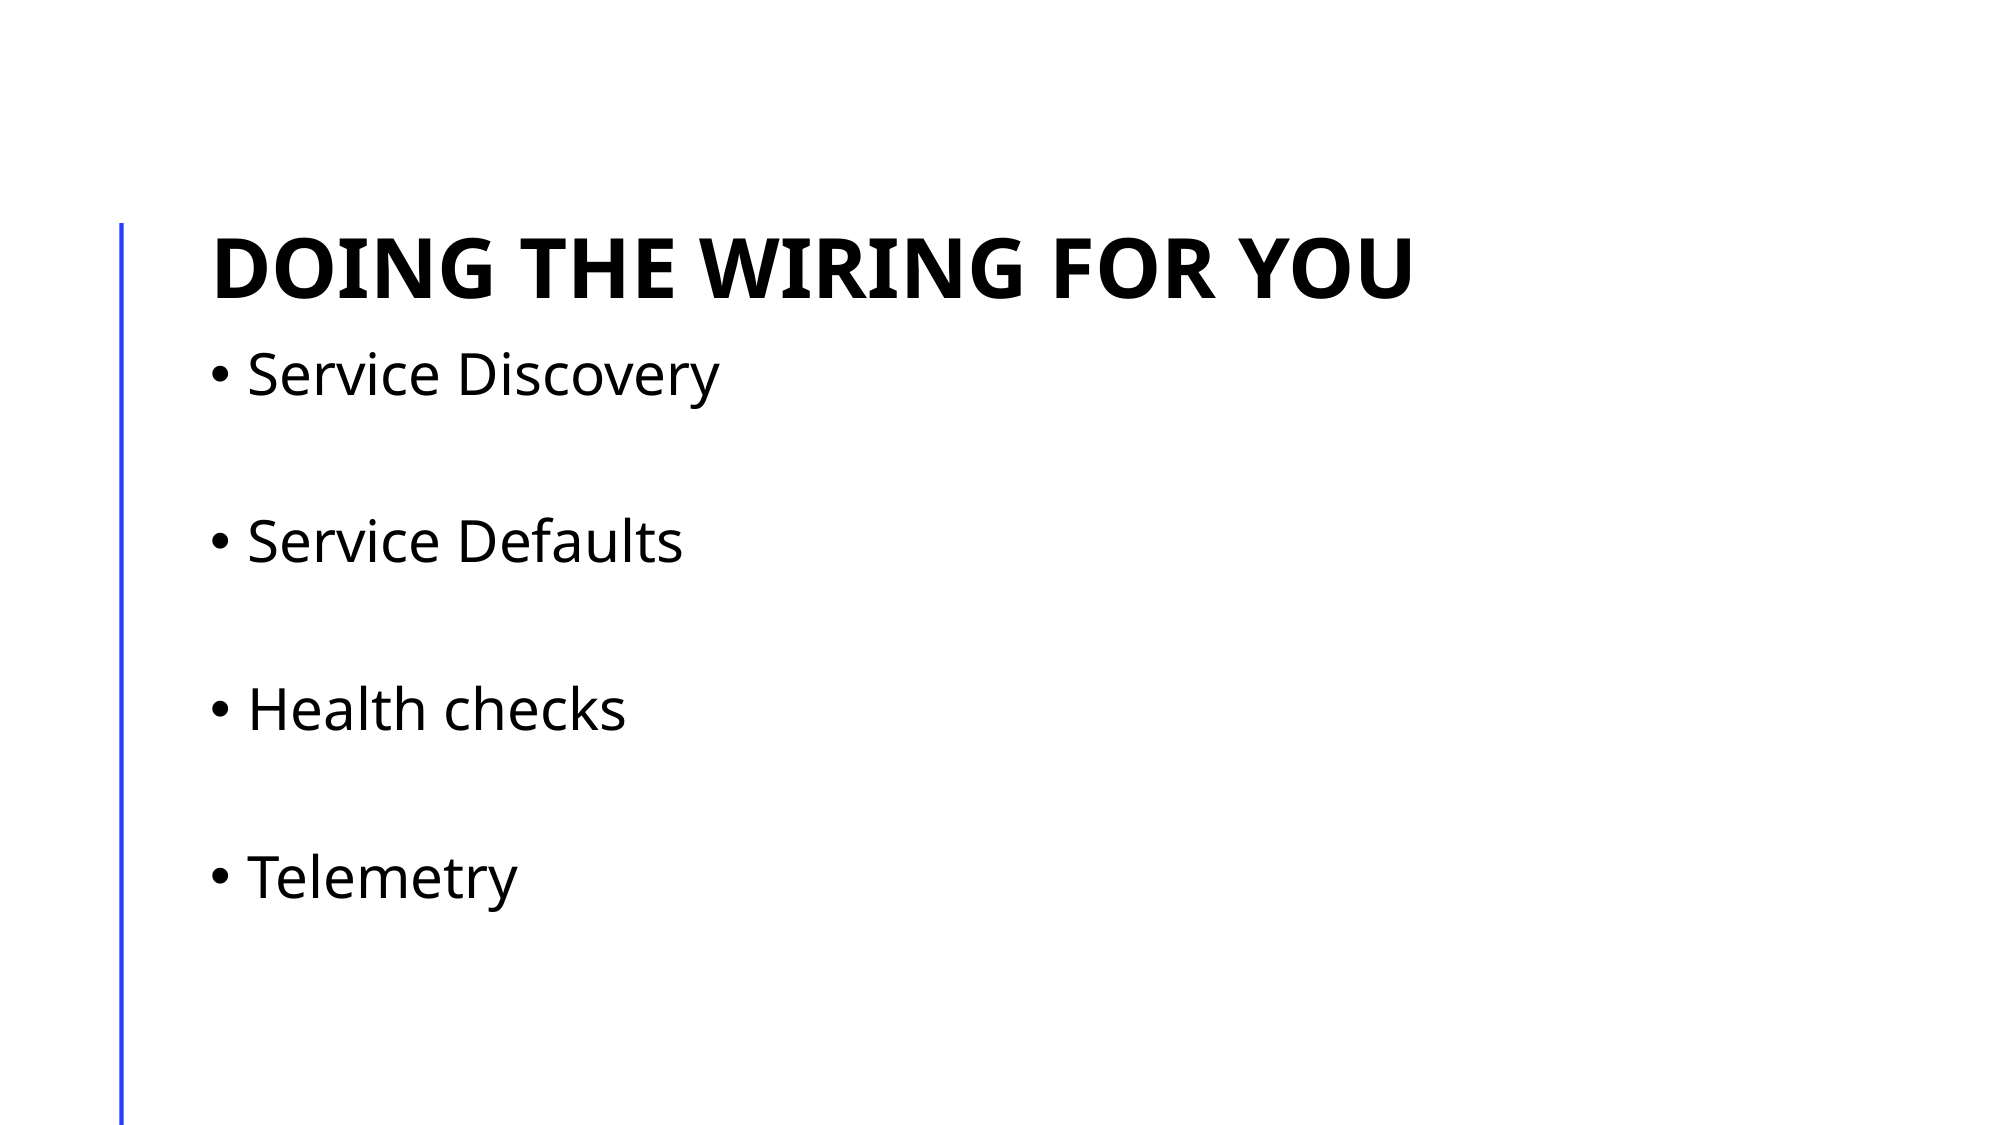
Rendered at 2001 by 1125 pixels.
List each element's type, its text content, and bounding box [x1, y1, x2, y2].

title Doing the wiring for you [210, 104, 1865, 315]
list Service Discovery Service Defaults Health checks Telemetry [210, 345, 1865, 1020]
